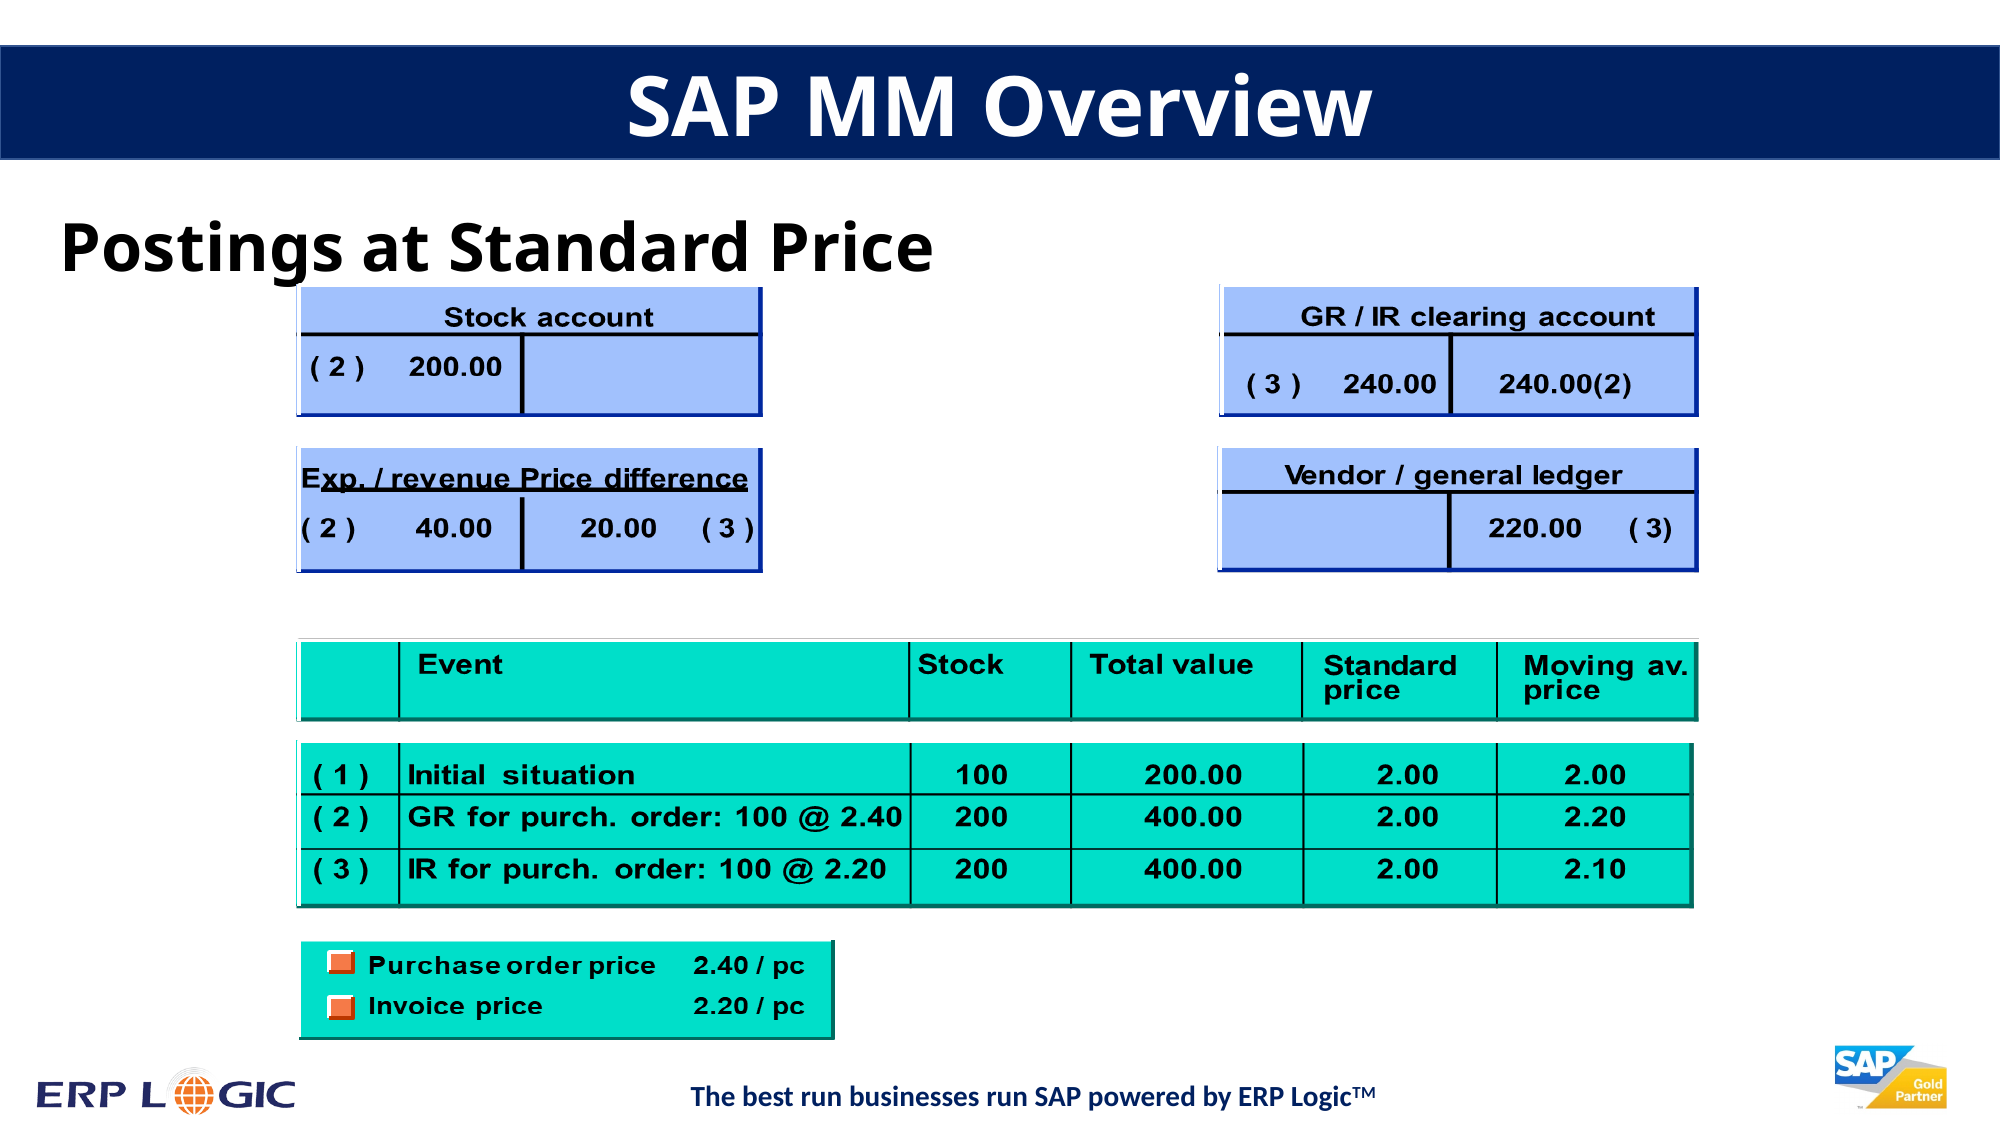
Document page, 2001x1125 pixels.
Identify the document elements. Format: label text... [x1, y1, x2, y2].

picture [36, 1067, 295, 1115]
picture [296, 283, 1703, 1040]
picture [1834, 1043, 1947, 1115]
text_box Postings at Standard Price [45, 157, 1934, 292]
text_box SAP MM Overview [0, 45, 2000, 160]
